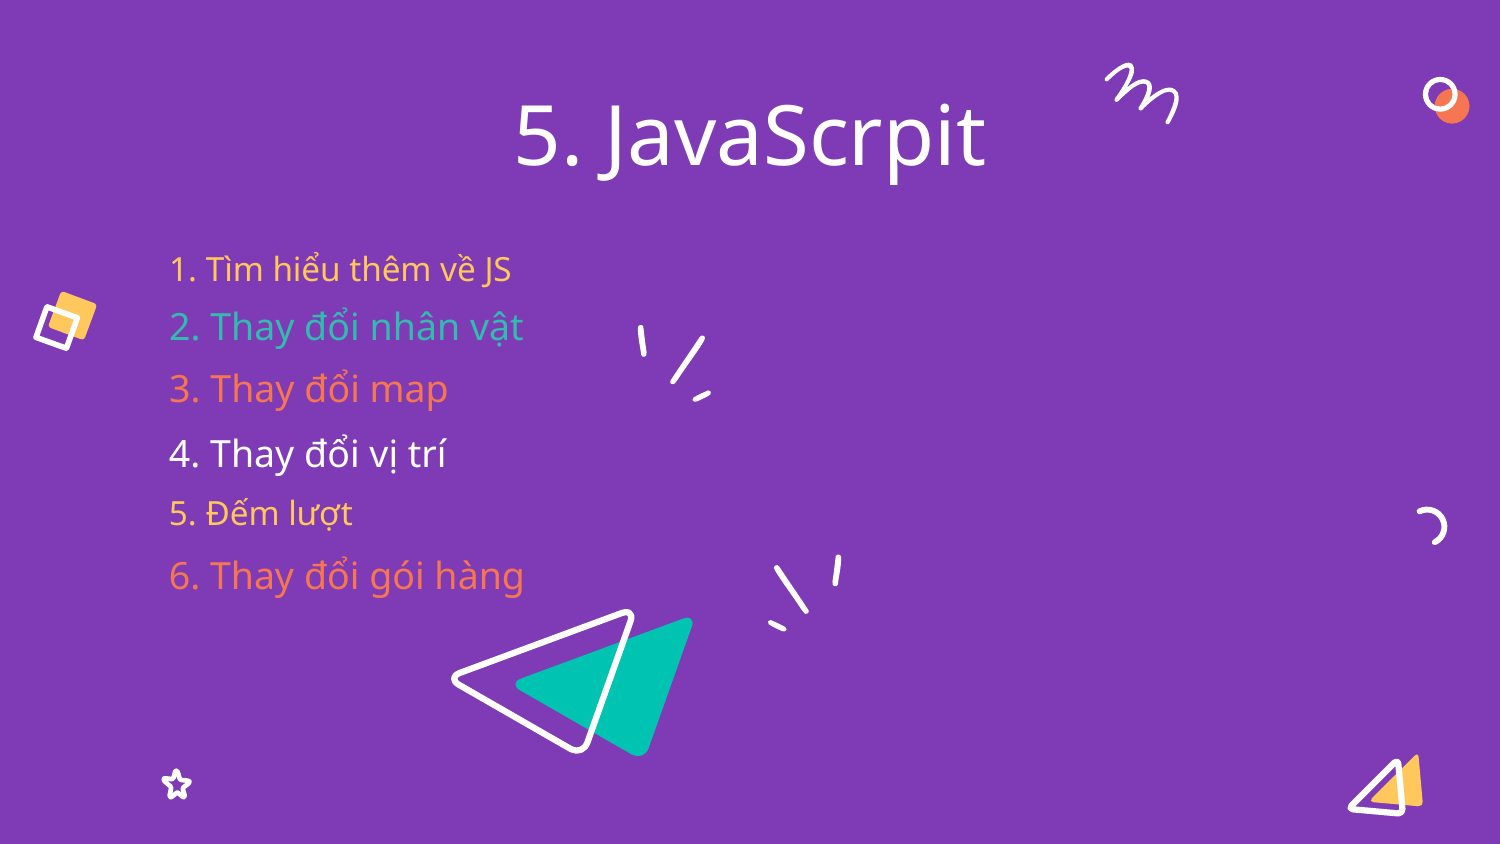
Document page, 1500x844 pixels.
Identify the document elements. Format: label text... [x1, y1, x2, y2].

text_box 5. Đếm lượt [154, 475, 632, 540]
text_box 6. Thay đổi gói hàng [154, 540, 766, 612]
subtitle 3. Thay đổi map [154, 353, 767, 418]
subtitle 1. Tìm hiểu thêm về JS [154, 231, 632, 291]
subtitle 2. Thay đổi nhân vật [154, 291, 632, 353]
text_box 5. JavaScrpit [154, 66, 1346, 157]
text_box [767, 544, 835, 636]
text_box 4. Thay đổi vị trí [154, 418, 788, 490]
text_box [643, 314, 712, 406]
